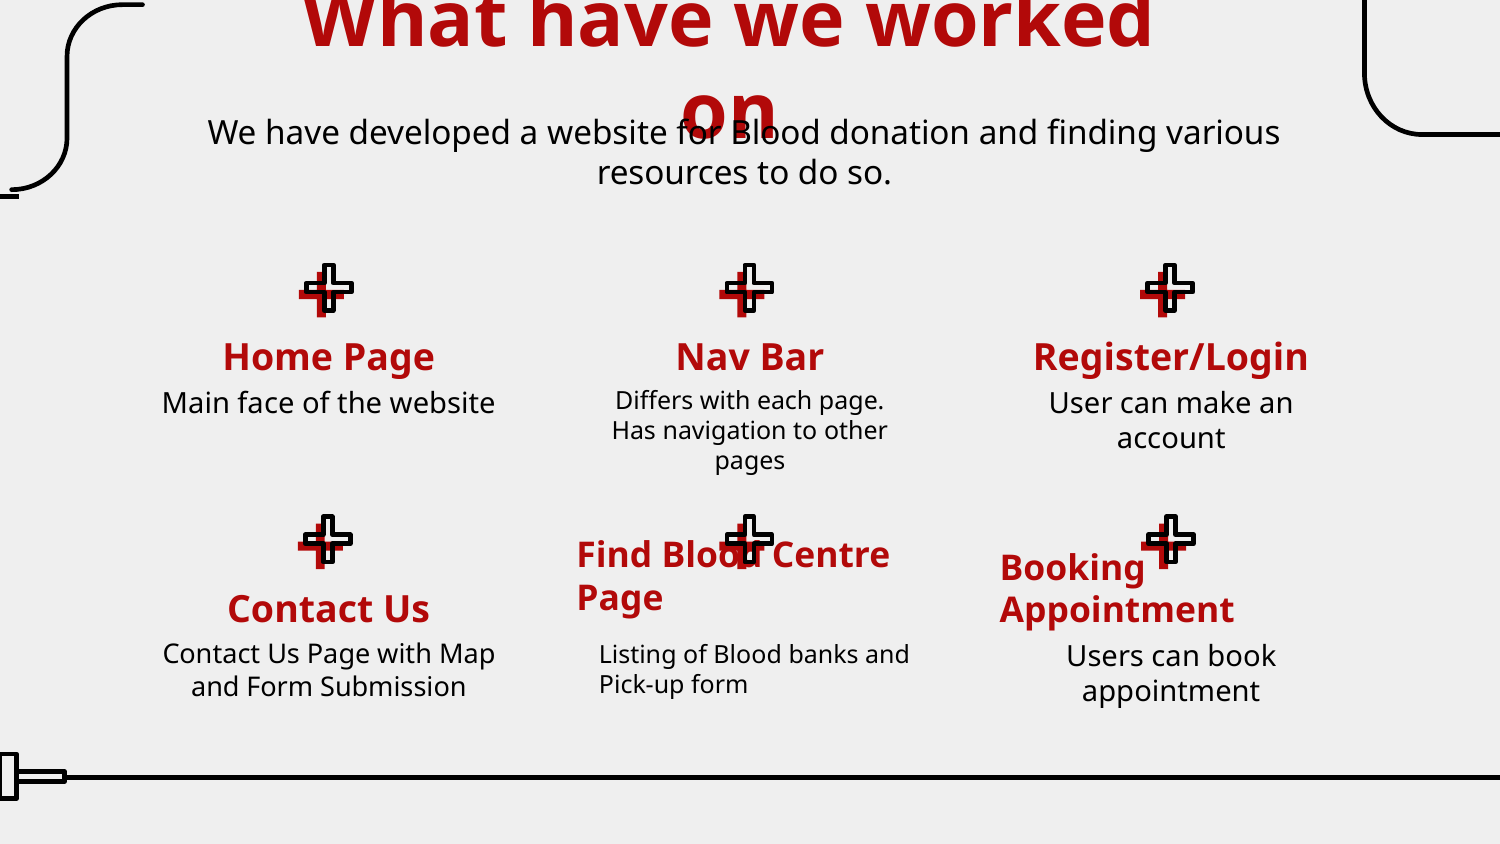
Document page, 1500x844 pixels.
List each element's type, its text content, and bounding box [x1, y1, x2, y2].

title Register/Login [984, 312, 1358, 369]
subtitle Users can book appointment [984, 621, 1358, 728]
subtitle Contact Us Page with Map and Form Submission [142, 621, 516, 728]
title What have we worked on [230, 39, 1229, 96]
title Nav Bar [563, 312, 937, 369]
title Home Page [142, 312, 516, 369]
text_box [1140, 516, 1194, 570]
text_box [297, 516, 351, 570]
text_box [719, 516, 773, 570]
title Booking Appointment [984, 564, 1358, 621]
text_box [719, 264, 773, 318]
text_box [298, 264, 352, 318]
text_box We have developed a website for Blood donation and finding various resources to do so. [142, 96, 1348, 207]
title Contact Us [142, 564, 516, 621]
text_box Listing of Blood banks and Pick-up form [584, 623, 927, 714]
subtitle Main face of the website [142, 369, 516, 476]
title Find Blood Centre Page [561, 527, 939, 633]
subtitle Differs with each page. Has navigation to other pages [563, 369, 937, 476]
subtitle User can make an account [984, 369, 1358, 476]
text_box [1139, 264, 1193, 318]
